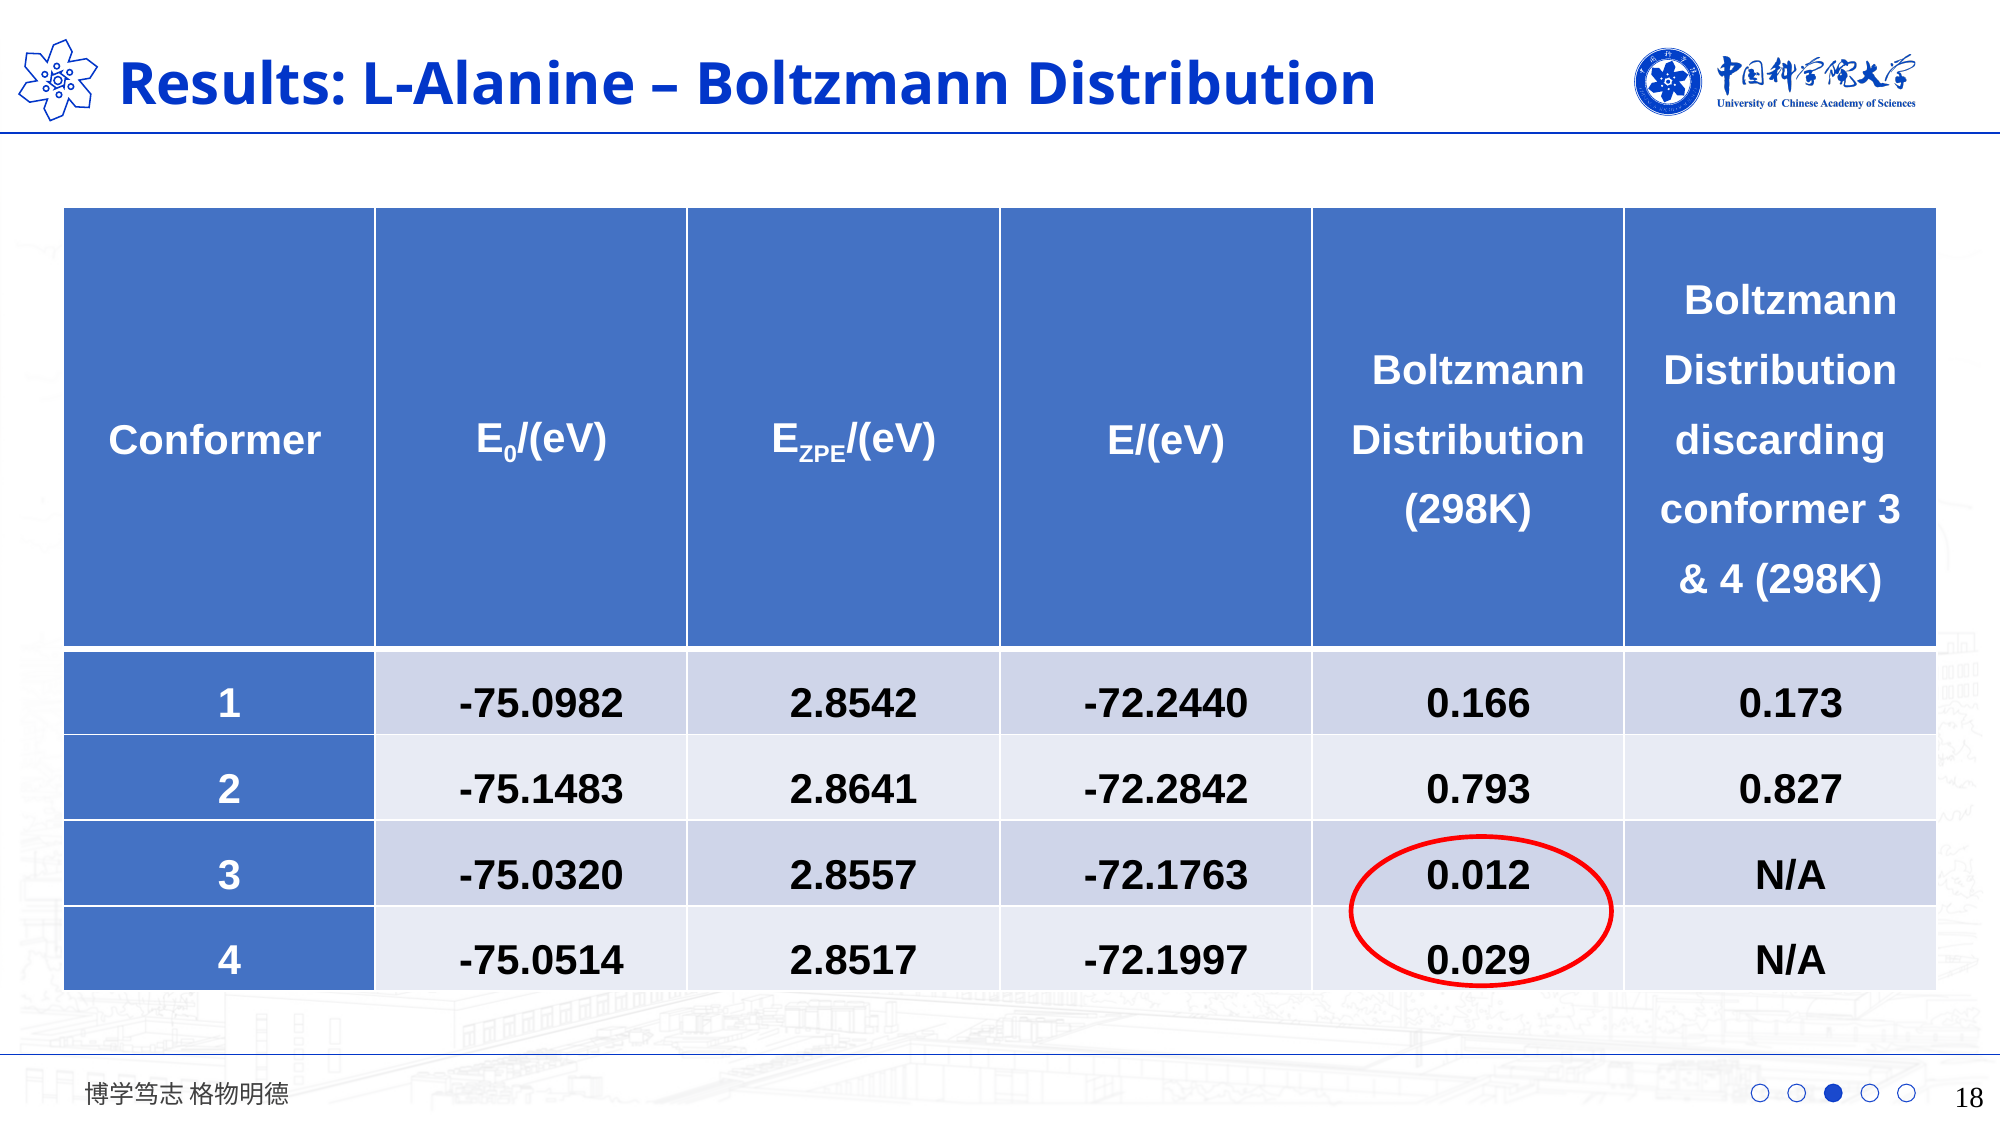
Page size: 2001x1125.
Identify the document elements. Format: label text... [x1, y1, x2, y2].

table_cell -72.1997 [1001, 907, 1311, 990]
table_cell 2.8557 [688, 821, 999, 905]
table_cell 0.827 [1625, 735, 1936, 819]
table_cell 2 [64, 735, 374, 819]
table_cell 2.8542 [688, 652, 999, 734]
table_cell 4 [64, 907, 374, 990]
table_cell 0.166 [1313, 652, 1623, 734]
table_cell -75.0514 [376, 907, 686, 990]
picture [1714, 54, 1916, 109]
table_cell -75.1483 [376, 735, 686, 819]
table_cell -75.0982 [376, 652, 686, 734]
table_cell -75.0320 [376, 821, 686, 905]
table_cell -72.2440 [1001, 652, 1311, 734]
text_box [1349, 835, 1613, 987]
table_cell -72.2842 [1001, 735, 1311, 819]
table_cell -72.1763 [1001, 821, 1311, 905]
table_cell 1 [64, 652, 374, 734]
table_cell 0.029 [1313, 907, 1623, 990]
table_cell N/A [1625, 821, 1936, 905]
table_header E/(eV) [1001, 208, 1311, 646]
table_header Conformer [64, 208, 374, 646]
table_cell 2.8641 [688, 735, 999, 819]
table_cell 2.8517 [688, 907, 999, 990]
table_header EZPE/(eV) [688, 208, 999, 646]
table_cell 0.173 [1625, 652, 1936, 734]
text_box 18 [1939, 1071, 1999, 1122]
table_header E0/(eV) [376, 208, 686, 646]
table_cell 3 [64, 821, 374, 905]
table_cell 0.793 [1313, 735, 1623, 819]
table_header Boltzmann Distribution (298K) [1313, 208, 1623, 646]
table_cell 0.012 [1313, 821, 1623, 905]
table_header BoltzmannDistribution discarding conformer 3 & 4 (298K) [1625, 208, 1936, 646]
table_cell N/A [1625, 907, 1936, 990]
list Results: L-Alanine – Boltzmann Distribution [112, 34, 1421, 123]
